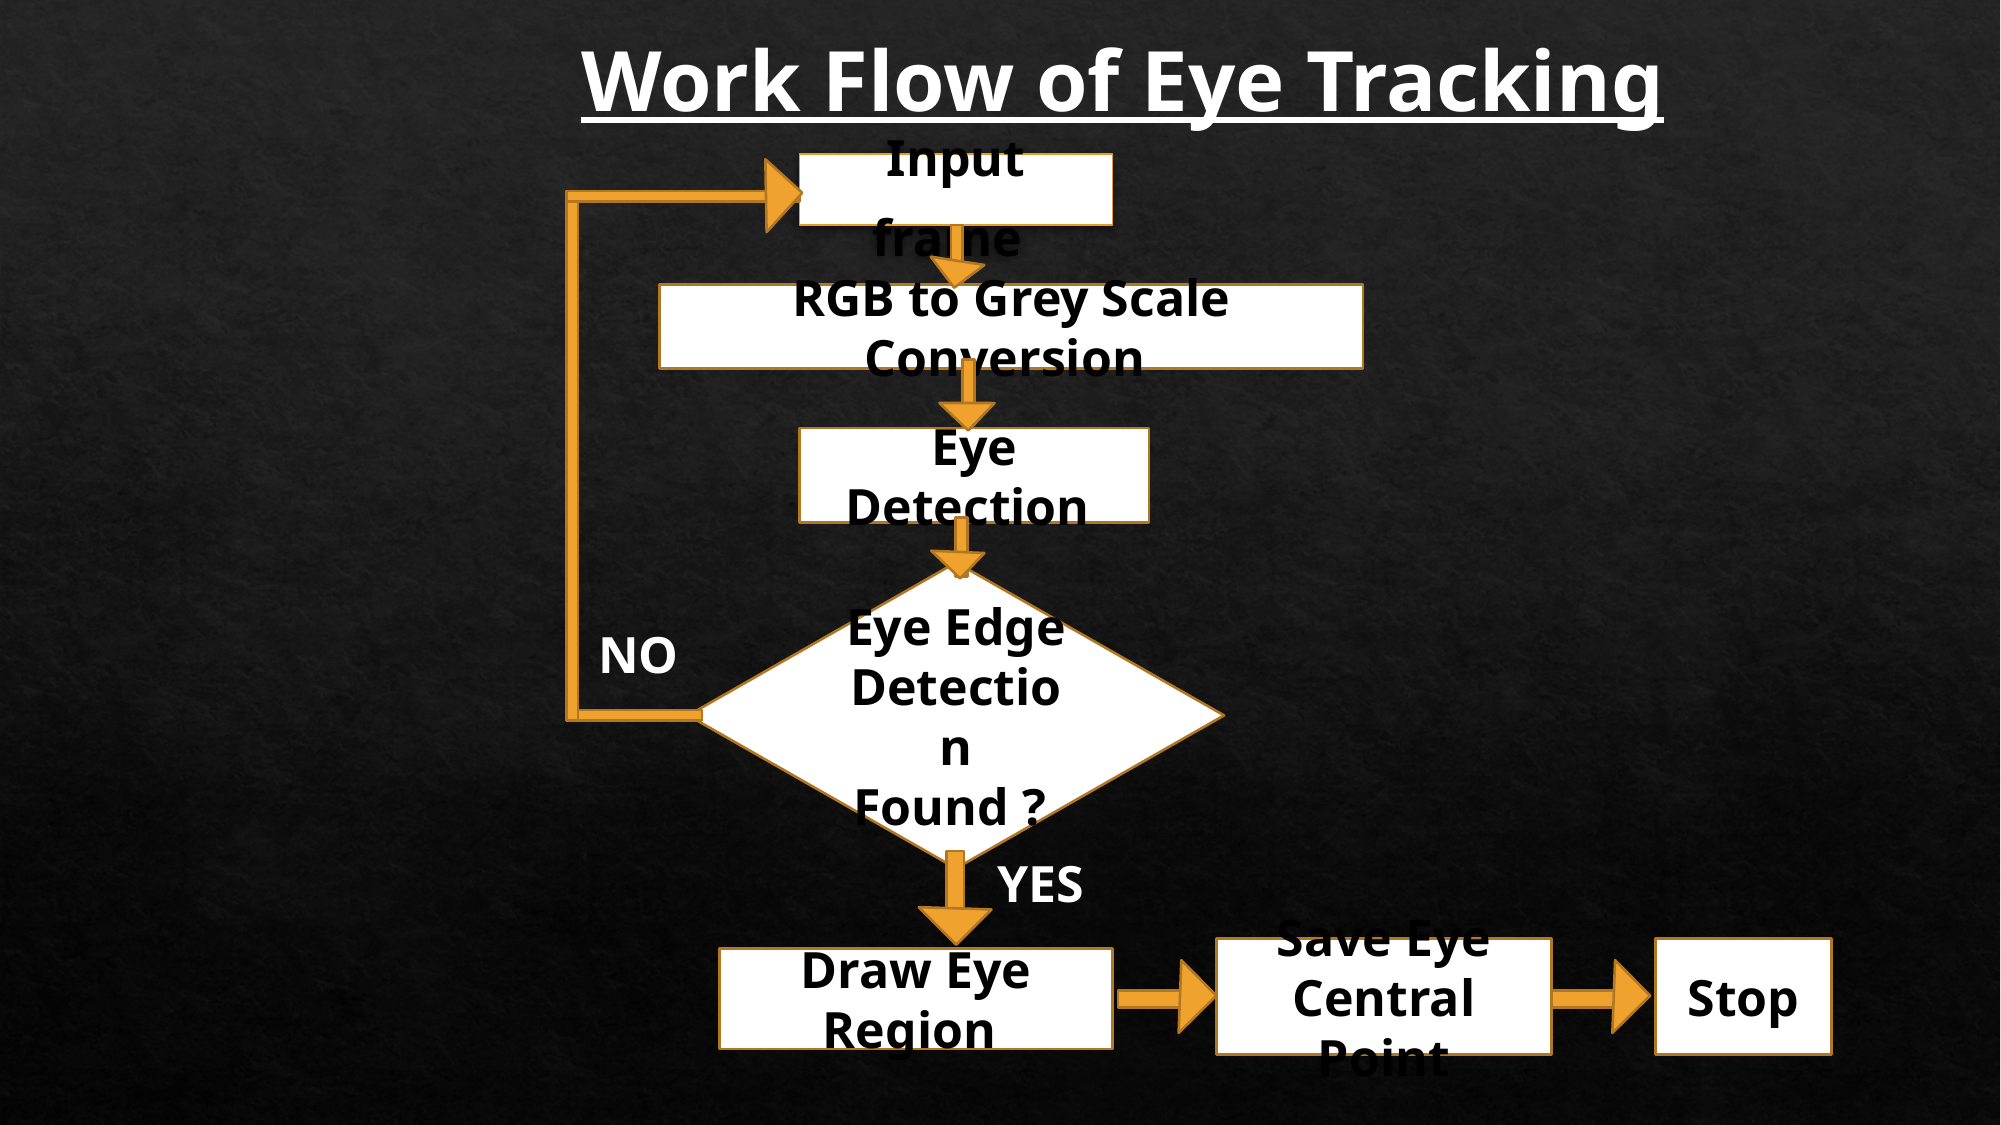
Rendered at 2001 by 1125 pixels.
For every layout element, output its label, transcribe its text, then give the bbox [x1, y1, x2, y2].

text_box [1550, 989, 1612, 1009]
text_box [945, 850, 965, 907]
text_box [565, 203, 579, 722]
text_box Stop [1654, 937, 1833, 1056]
text_box YES [982, 844, 1122, 920]
text_box Eye Edge Detection Found ? [696, 567, 1226, 865]
text_box Input frame [799, 153, 1113, 226]
text_box Eye Detection [798, 427, 1150, 524]
text_box Work Flow of Eye Tracking [566, 20, 1693, 136]
text_box [579, 709, 703, 722]
text_box [1117, 989, 1178, 1009]
text_box [950, 224, 964, 260]
text_box [938, 401, 996, 432]
text_box Draw Eye Region [718, 947, 1114, 1050]
text_box [929, 255, 986, 289]
text_box Save Eye Central Point [1215, 937, 1553, 1056]
text_box [1611, 958, 1652, 1035]
text_box [954, 516, 969, 551]
text_box [961, 358, 976, 401]
text_box [1177, 958, 1215, 1035]
text_box [930, 549, 986, 580]
text_box RGB to Grey Scale Conversion [658, 283, 1364, 370]
text_box [764, 158, 804, 234]
text_box [917, 905, 983, 946]
text_box NO [583, 615, 698, 691]
text_box [565, 190, 764, 203]
